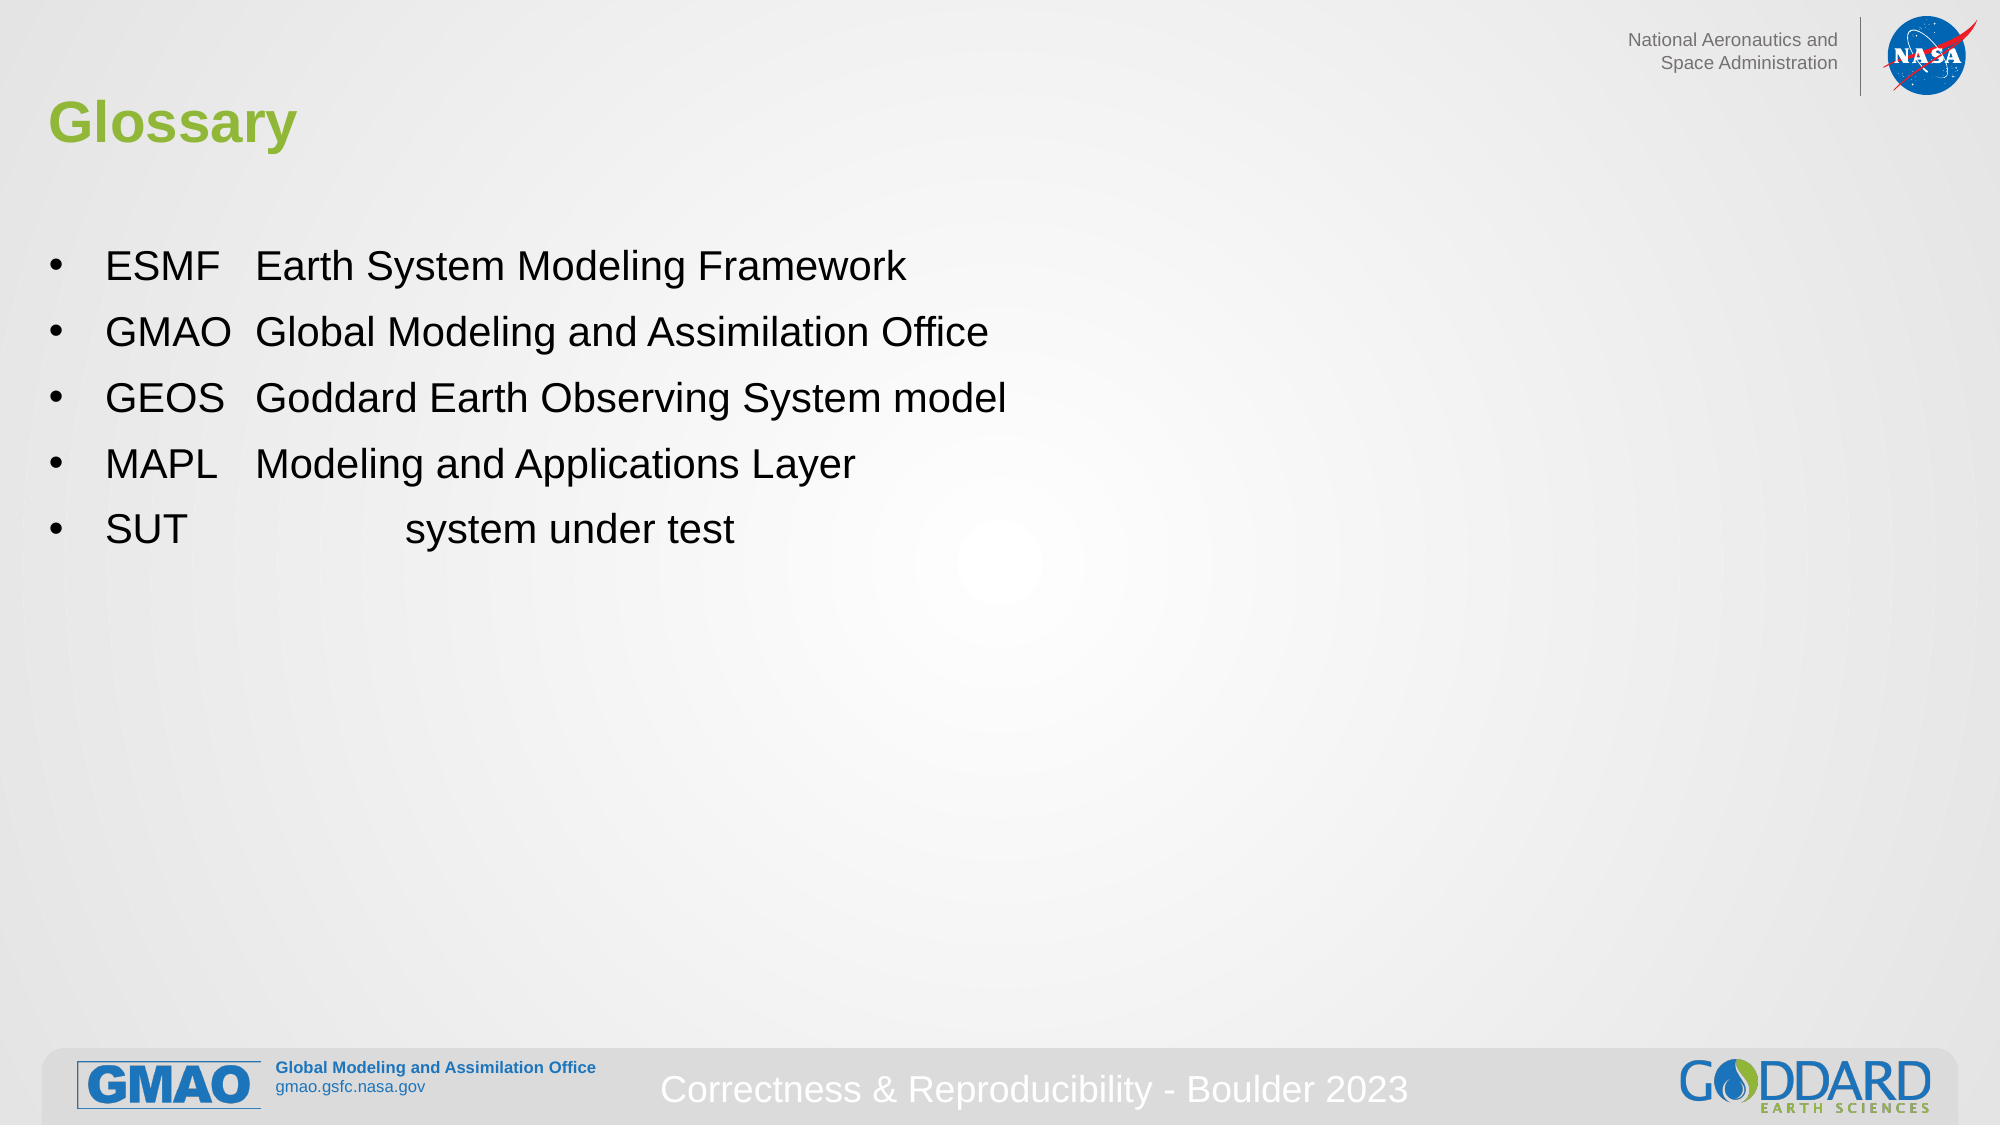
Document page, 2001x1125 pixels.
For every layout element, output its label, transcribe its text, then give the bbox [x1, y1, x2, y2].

title Glossary [48, 30, 1574, 217]
footer Correctness & Reproducibility - Boulder 2023 [645, 1057, 1515, 1118]
list ESMF Earth System Modeling Framework GMAO Global Modeling and Assimilation Office GEOS Goddard Earth Observing System model MAPL Modeling and Applications Layer SUT system under test [48, 244, 1952, 999]
